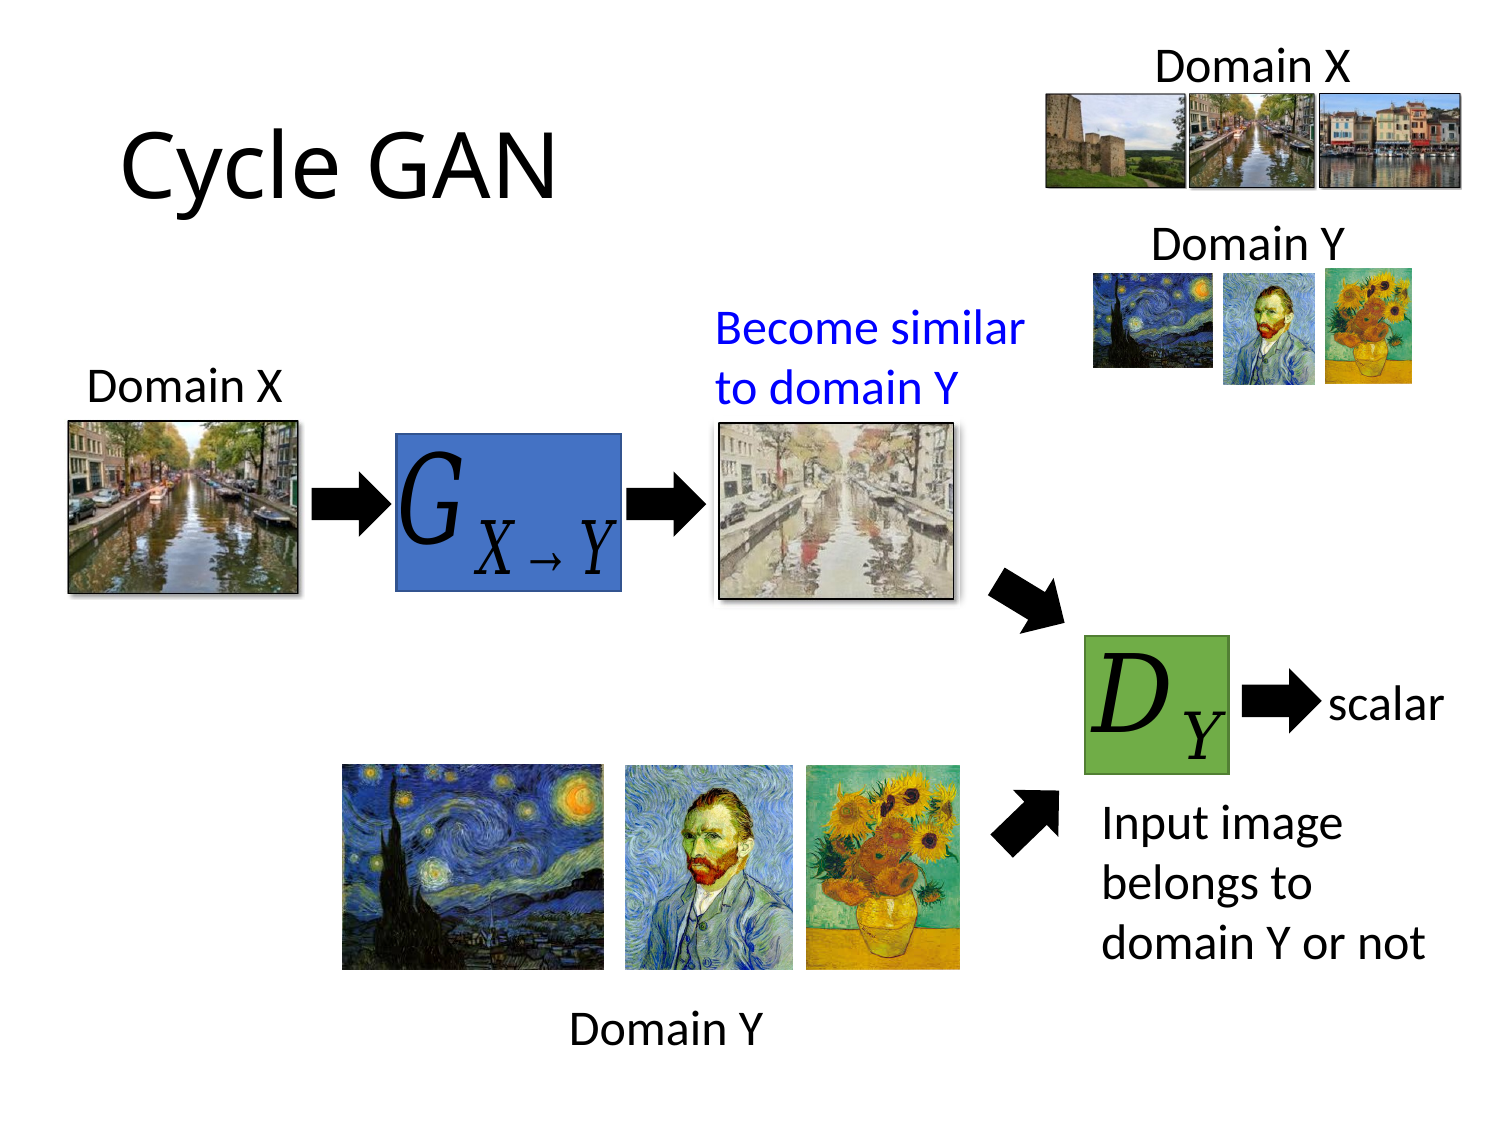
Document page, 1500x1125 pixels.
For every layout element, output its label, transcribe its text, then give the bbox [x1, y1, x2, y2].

picture [714, 415, 960, 609]
text_box Domain X [38, 345, 331, 421]
text_box [987, 567, 1065, 634]
text_box Become similar to domain Y [700, 287, 1087, 423]
text_box Domain Y [519, 987, 813, 1063]
text_box [311, 471, 392, 537]
picture [64, 416, 305, 600]
text_box [626, 471, 707, 537]
picture [806, 765, 960, 970]
text_box Domain X [1106, 25, 1399, 90]
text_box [1093, 202, 1412, 385]
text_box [1045, 90, 1462, 191]
picture [342, 764, 604, 970]
text_box Input image belongs to domain Y or not [1086, 781, 1474, 977]
text_box [1241, 668, 1322, 734]
text_box scalar [1313, 663, 1462, 738]
picture [625, 765, 793, 970]
title Cycle GAN [103, 59, 1397, 278]
text_box [990, 789, 1060, 858]
